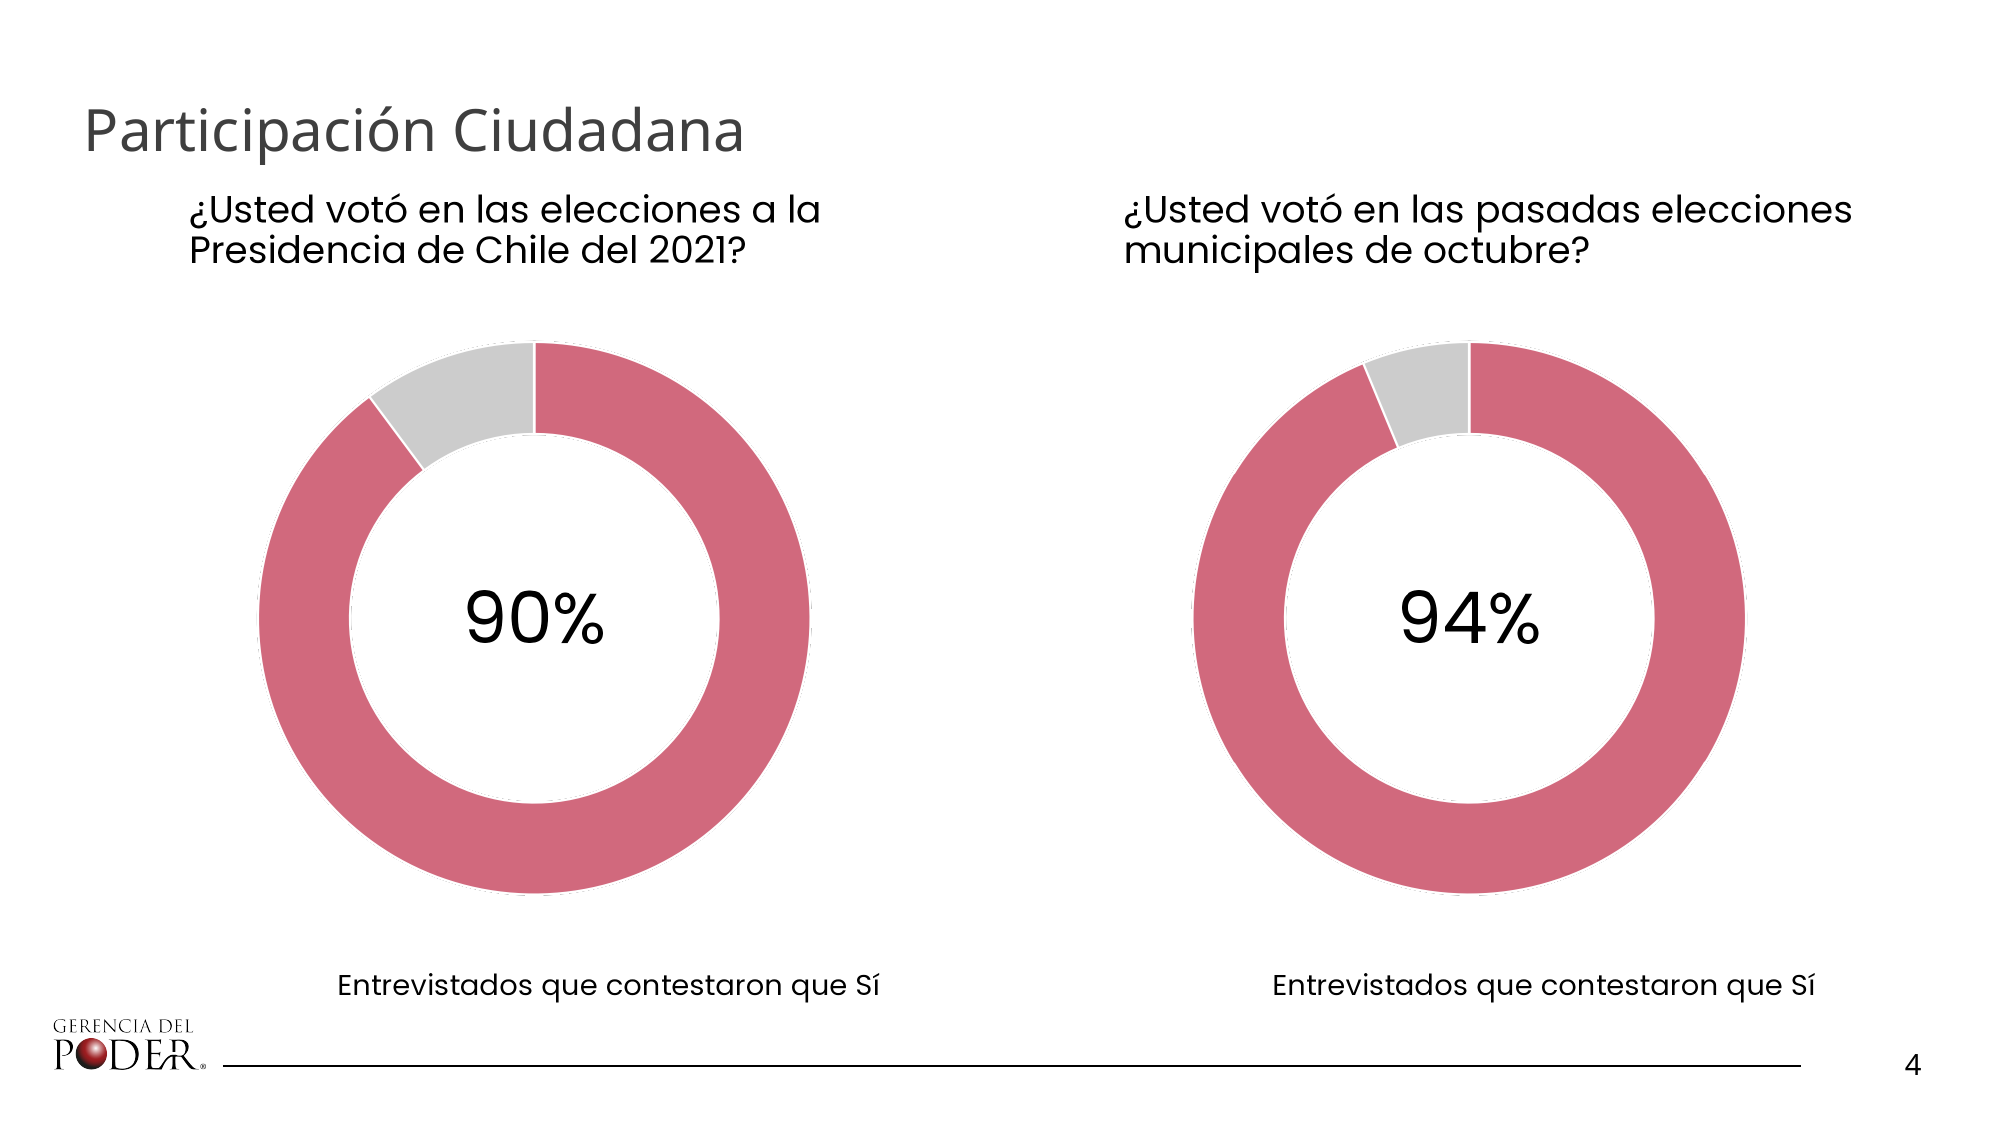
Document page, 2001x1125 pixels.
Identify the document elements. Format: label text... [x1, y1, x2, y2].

title Participación Ciudadana [68, 59, 1937, 183]
picture [44, 1010, 211, 1076]
picture [68, 184, 1939, 1004]
